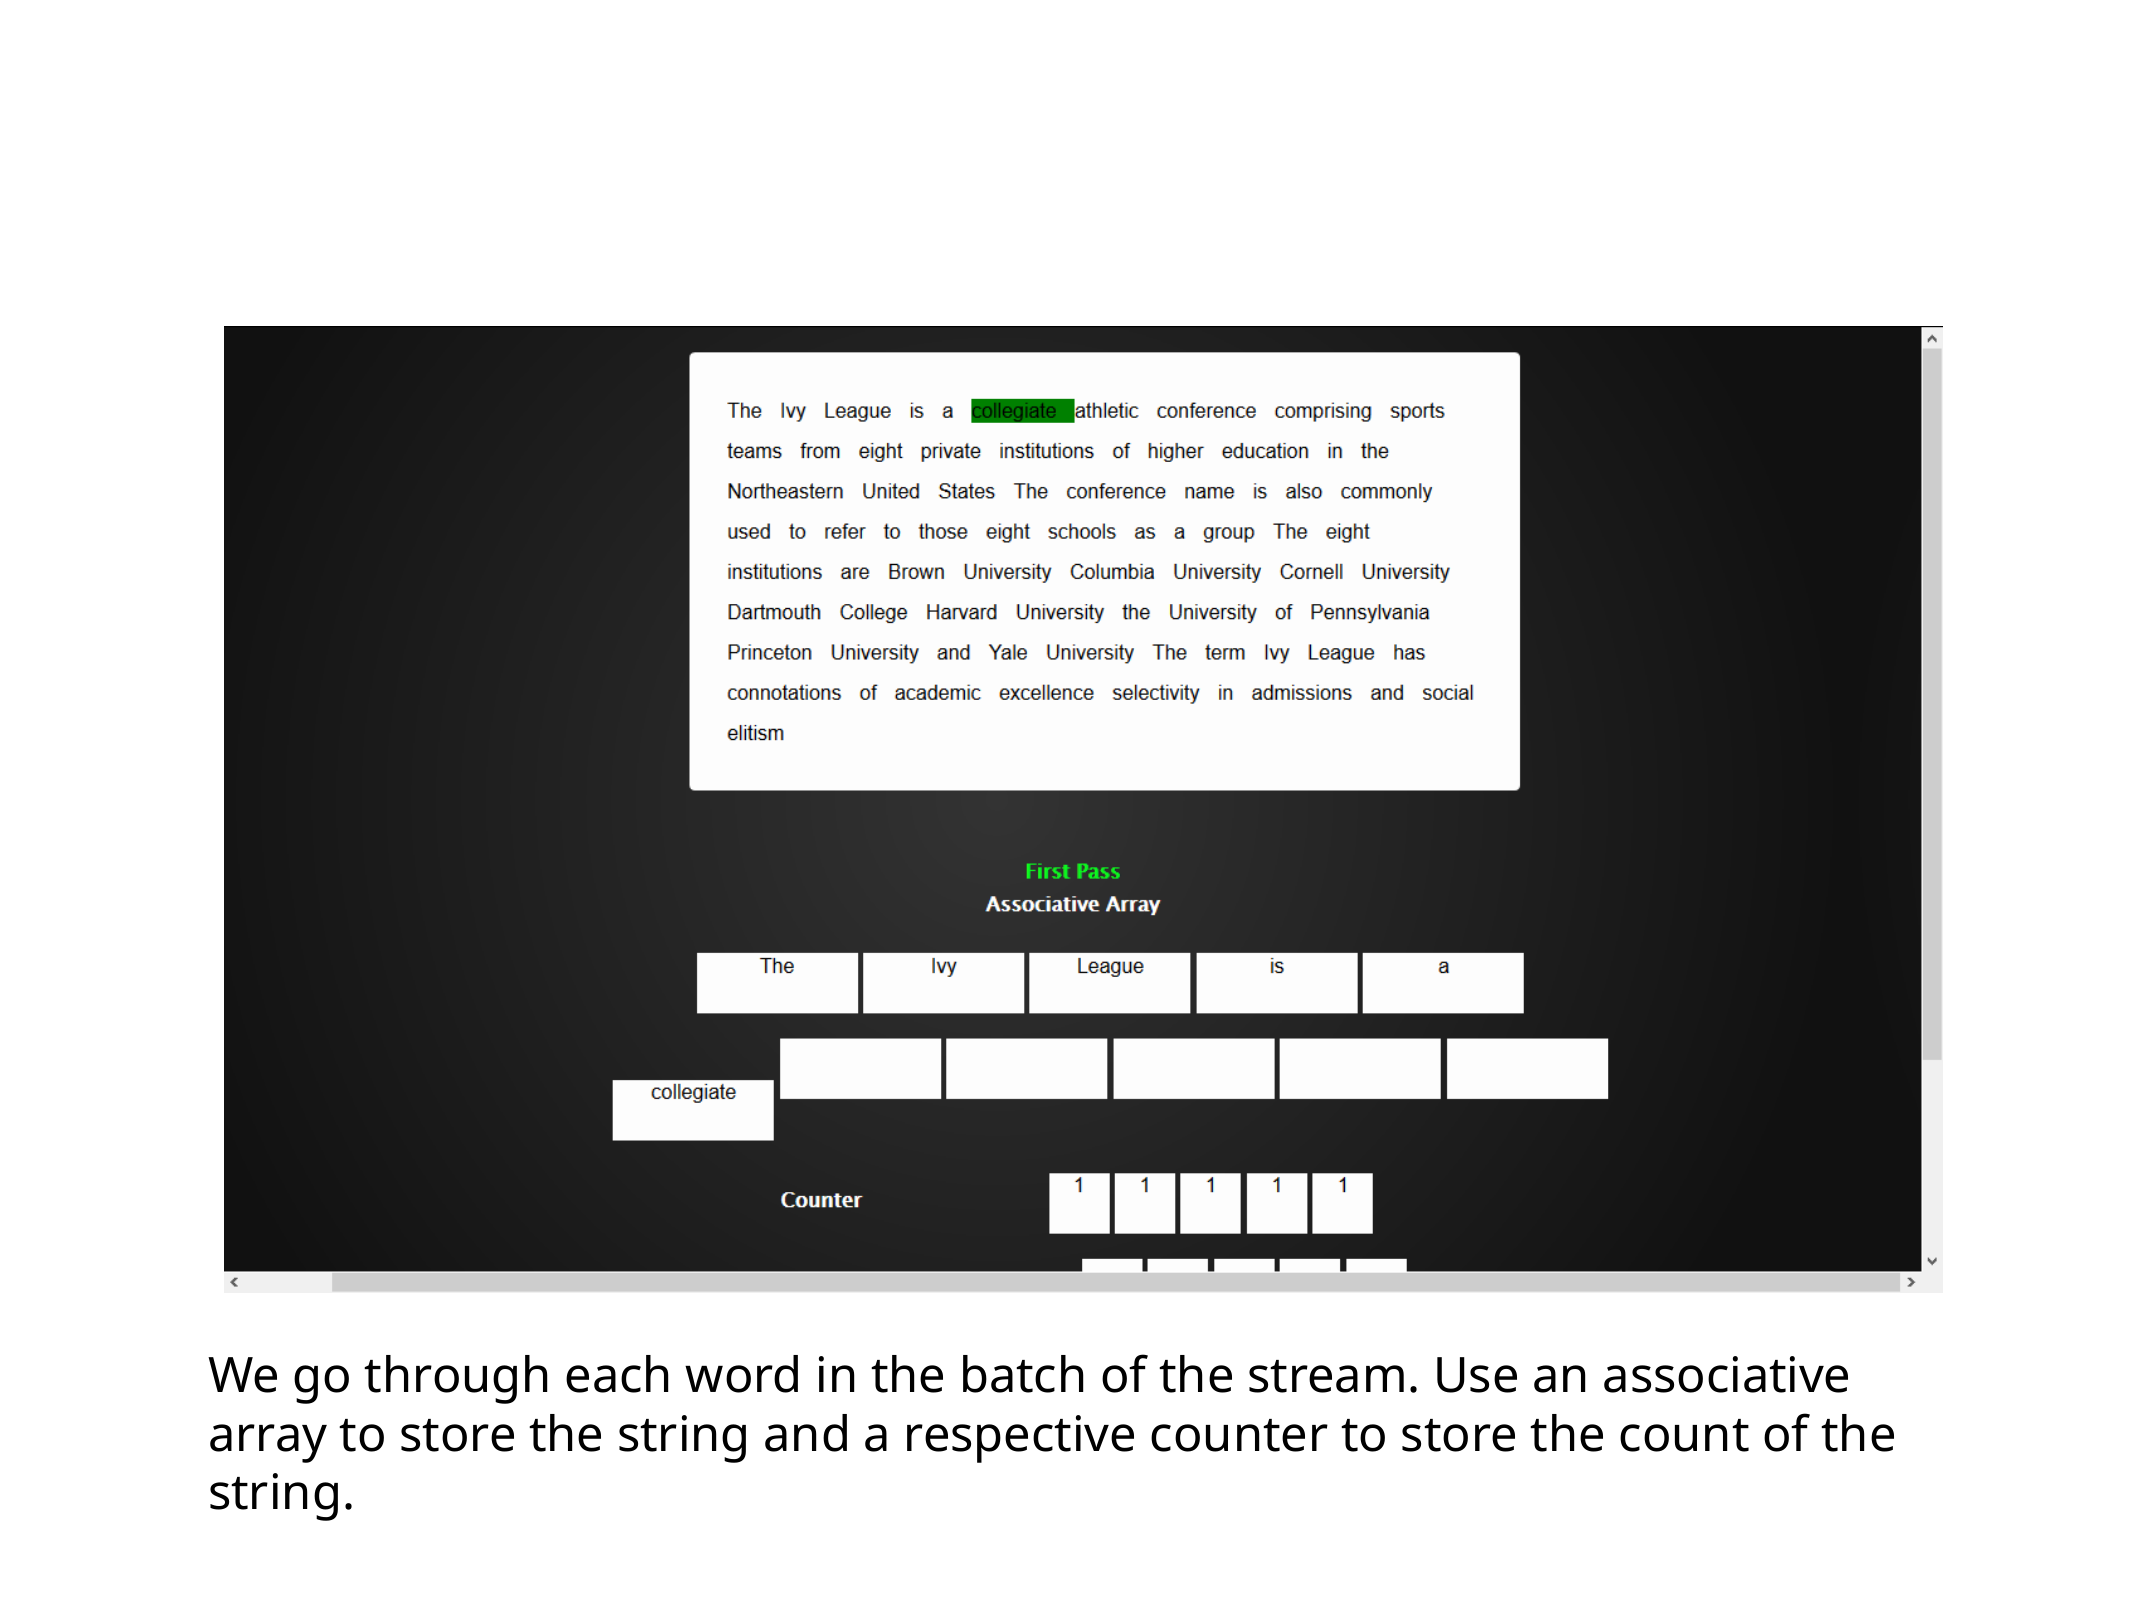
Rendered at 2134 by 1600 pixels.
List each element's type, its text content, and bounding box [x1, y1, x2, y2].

text_box We go through each word in the batch of the stream. Use an associative array to store the string and a respective counter to store the count of the string. [208, 1343, 1925, 1530]
picture [224, 326, 1943, 1293]
